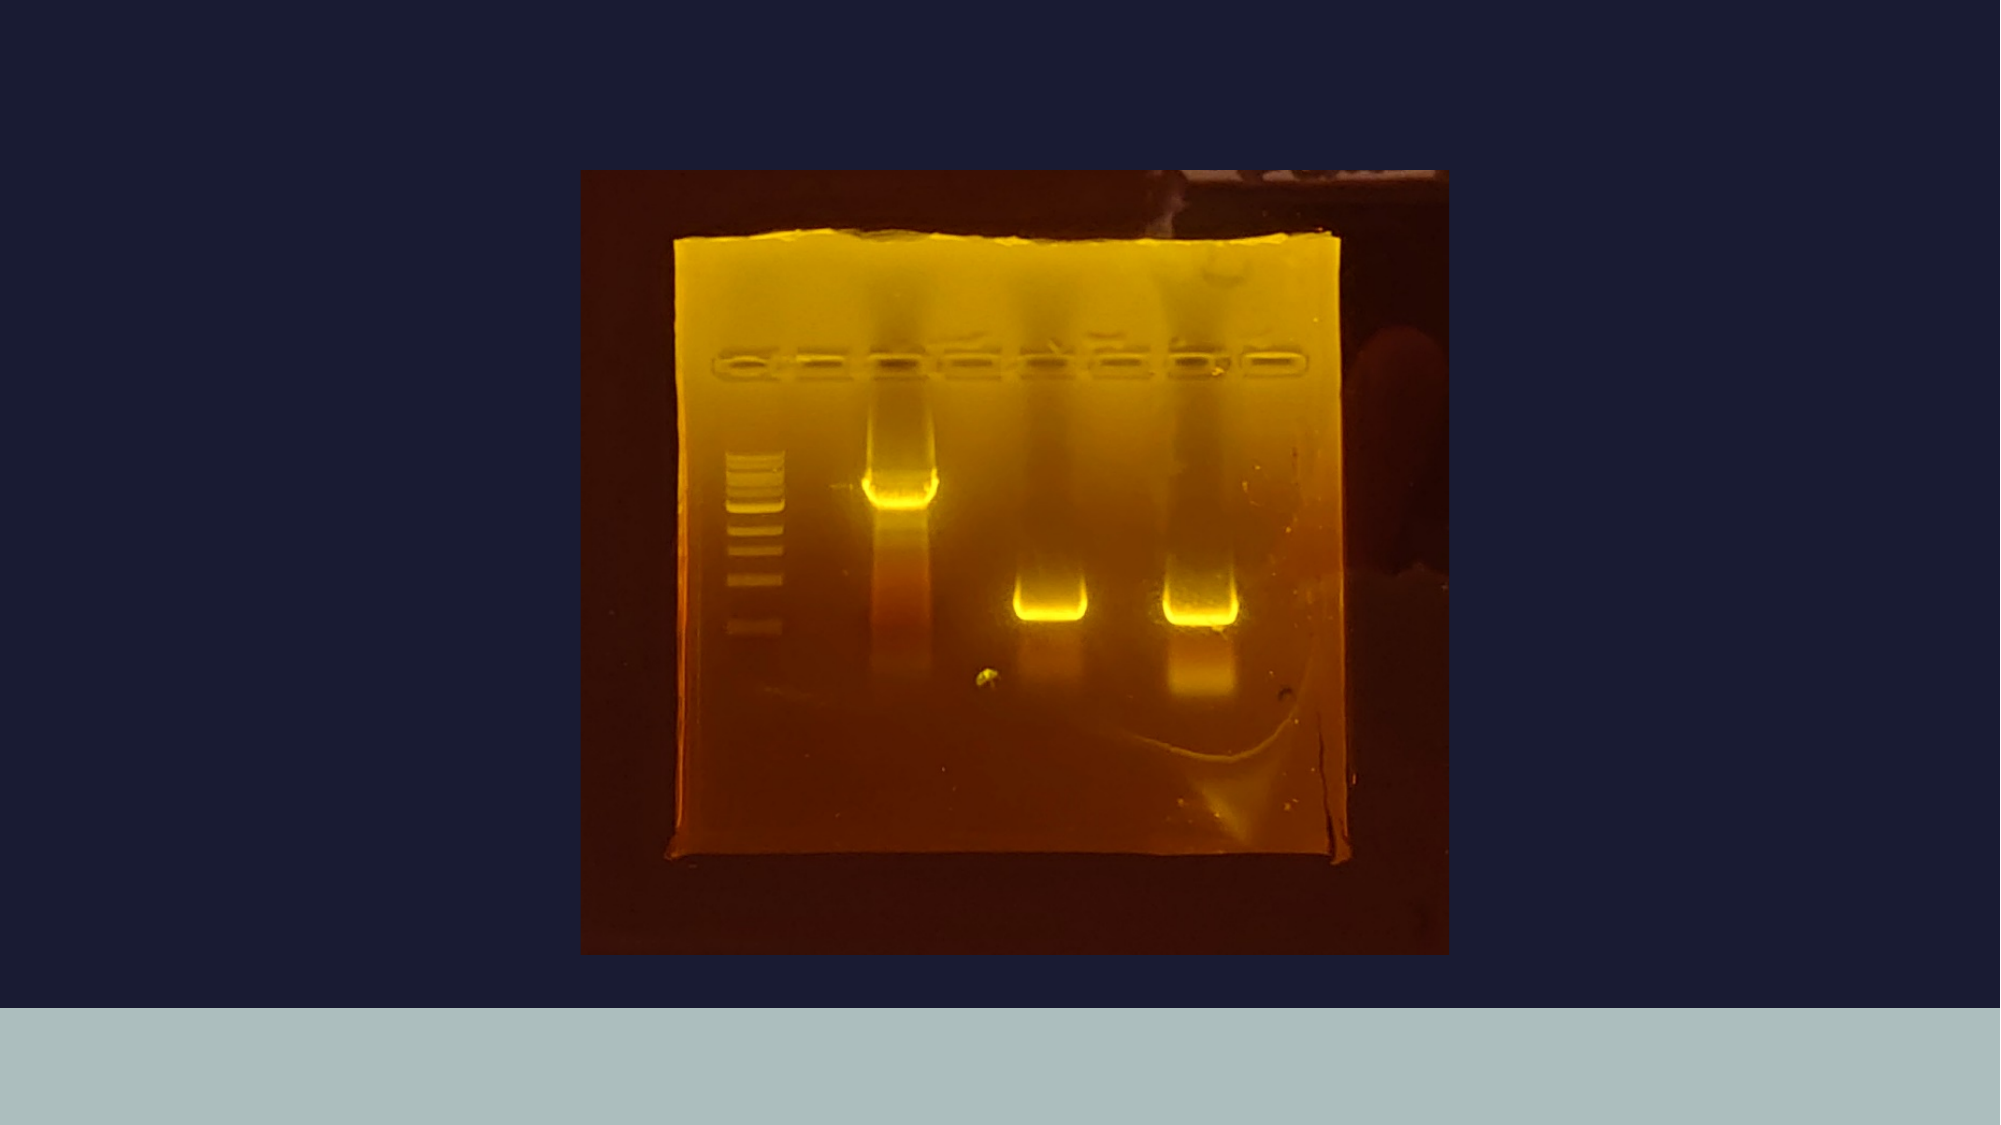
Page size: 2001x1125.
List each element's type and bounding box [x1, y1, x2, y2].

picture [580, 170, 1450, 955]
